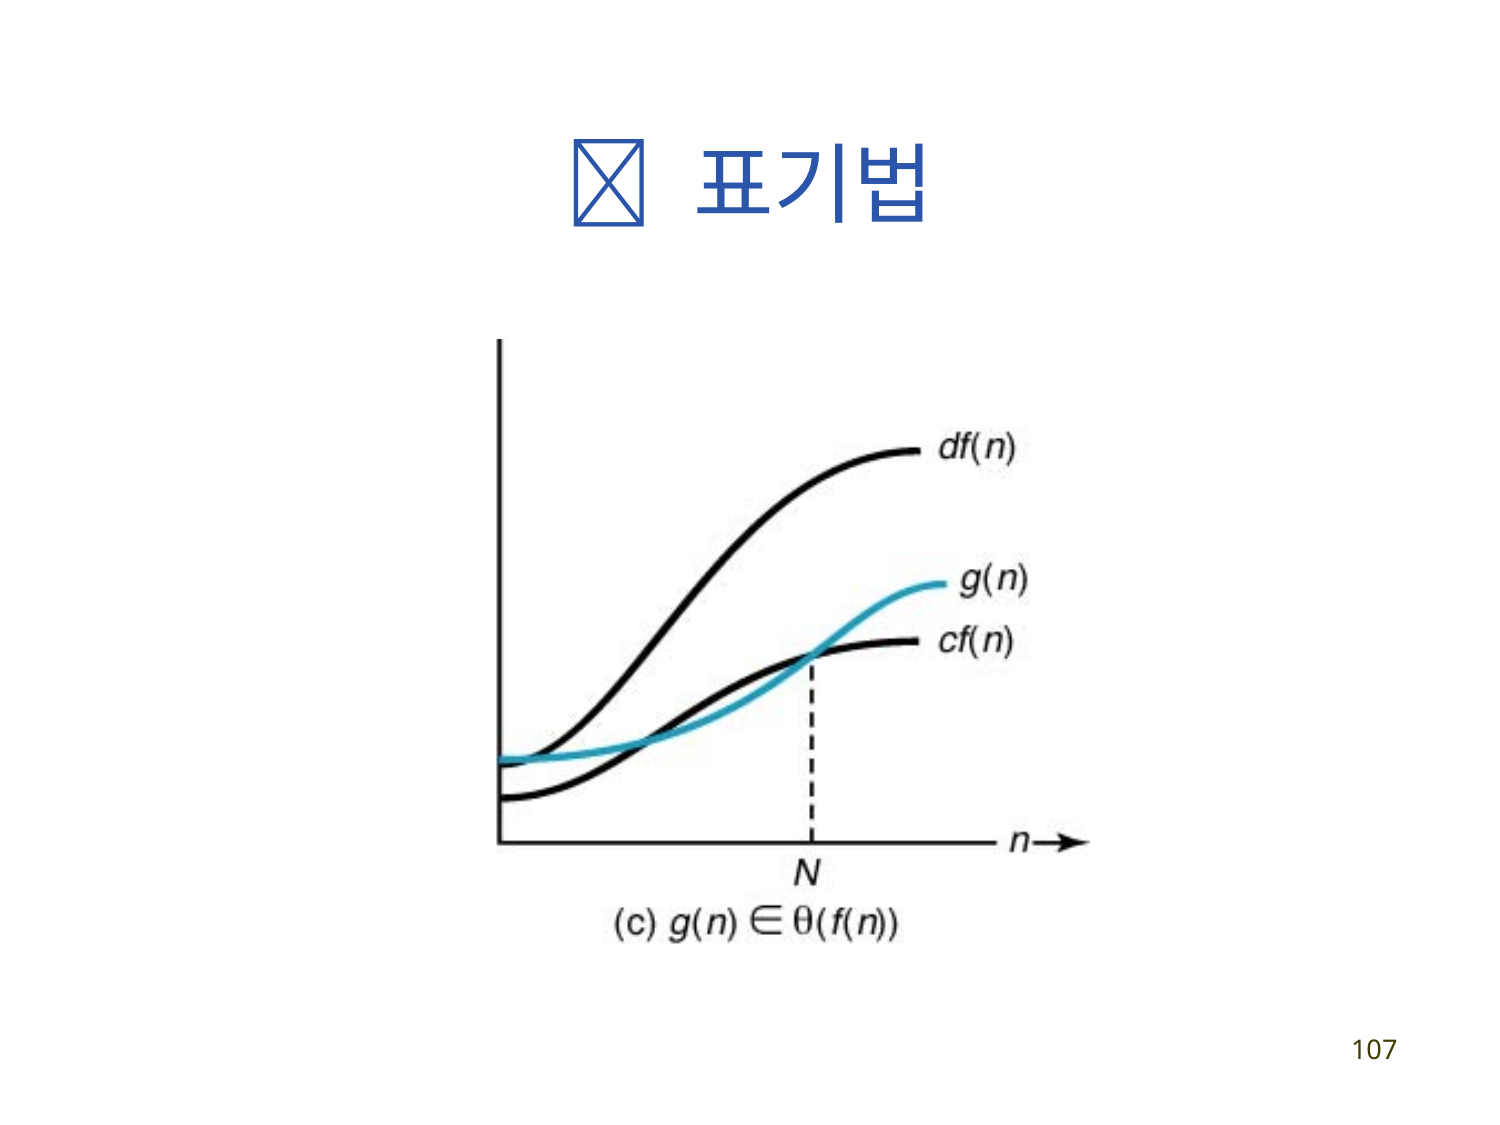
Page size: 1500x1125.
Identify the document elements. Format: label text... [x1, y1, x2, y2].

text_box  표기법 [112, 87, 1388, 275]
slide_number 107 [1099, 1024, 1413, 1101]
picture [456, 339, 1091, 946]
